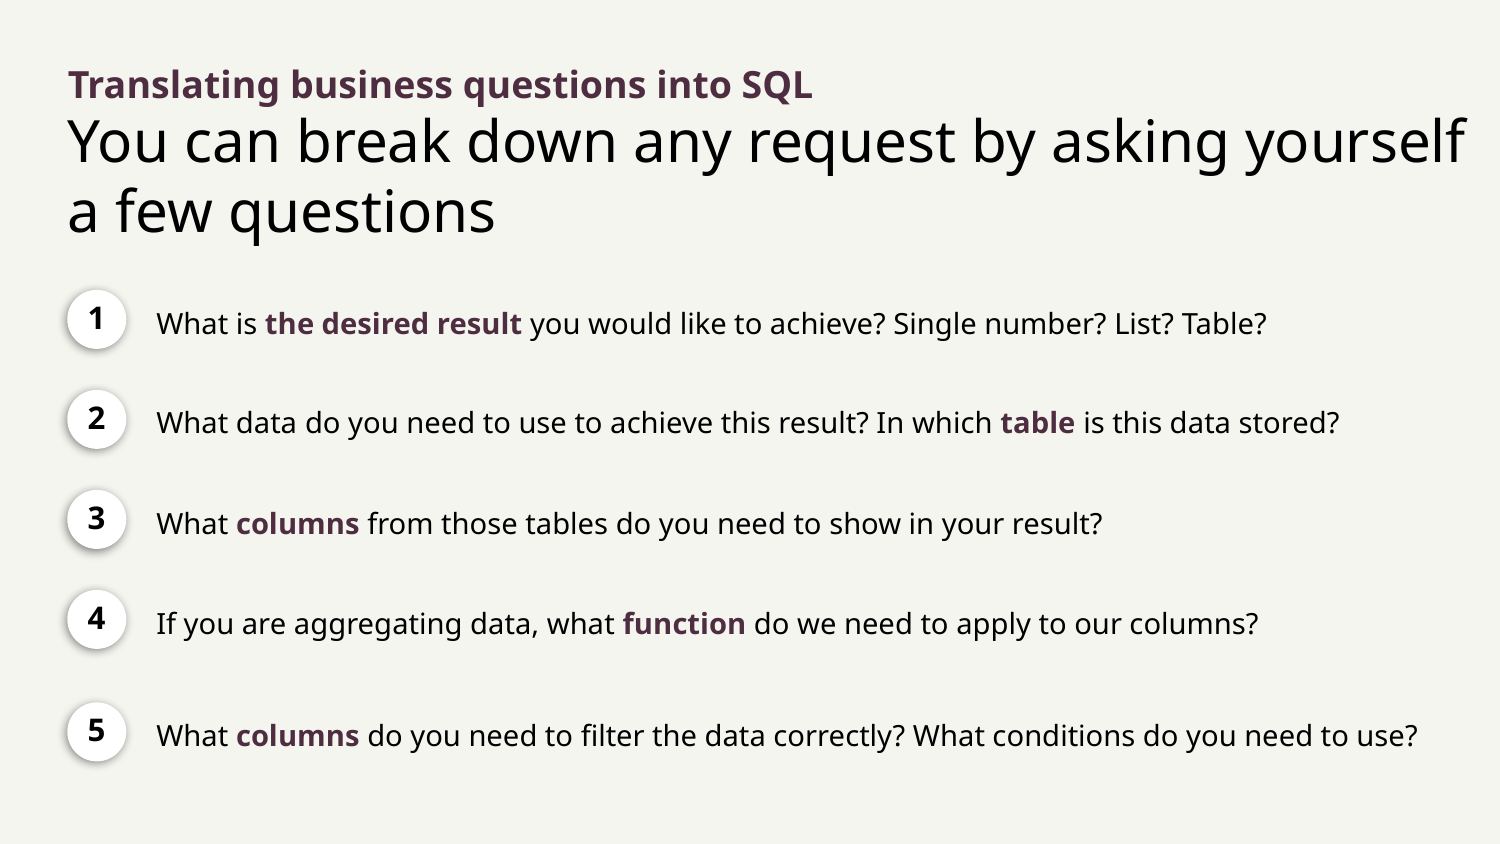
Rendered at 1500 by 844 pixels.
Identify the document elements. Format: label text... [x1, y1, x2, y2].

text_box [76, 589, 127, 640]
text_box [76, 441, 117, 449]
text_box [76, 541, 117, 549]
text_box [67, 499, 75, 540]
text_box [77, 702, 117, 710]
text_box [67, 712, 75, 752]
text_box You can break down any request by asking yourself a few questions [67, 104, 1493, 257]
text_box 3 [75, 498, 118, 541]
list What is the desired result you would like to achieve? Single number? List? Table? [141, 289, 1471, 349]
text_box [67, 299, 75, 340]
text_box [118, 711, 127, 753]
text_box 4 [75, 598, 118, 641]
text_box [76, 289, 127, 340]
text_box [76, 389, 127, 440]
text_box [76, 489, 127, 540]
text_box 1 [75, 298, 118, 341]
text_box 2 [75, 398, 118, 441]
list If you are aggregating data, what function do we need to apply to our columns? [141, 589, 1471, 649]
list What columns do you need to filter the data correctly? What conditions do you need to use? [141, 702, 1471, 762]
text_box [67, 399, 75, 440]
list What data do you need to use to achieve this result? In which table is this data stored? [141, 389, 1471, 449]
text_box [76, 341, 117, 349]
text_box Translating business questions into SQL [67, 47, 1066, 121]
text_box 5 [75, 710, 118, 754]
text_box [76, 641, 117, 649]
text_box [77, 754, 117, 762]
text_box [67, 599, 75, 640]
list What columns from those tables do you need to show in your result? [141, 489, 1471, 549]
